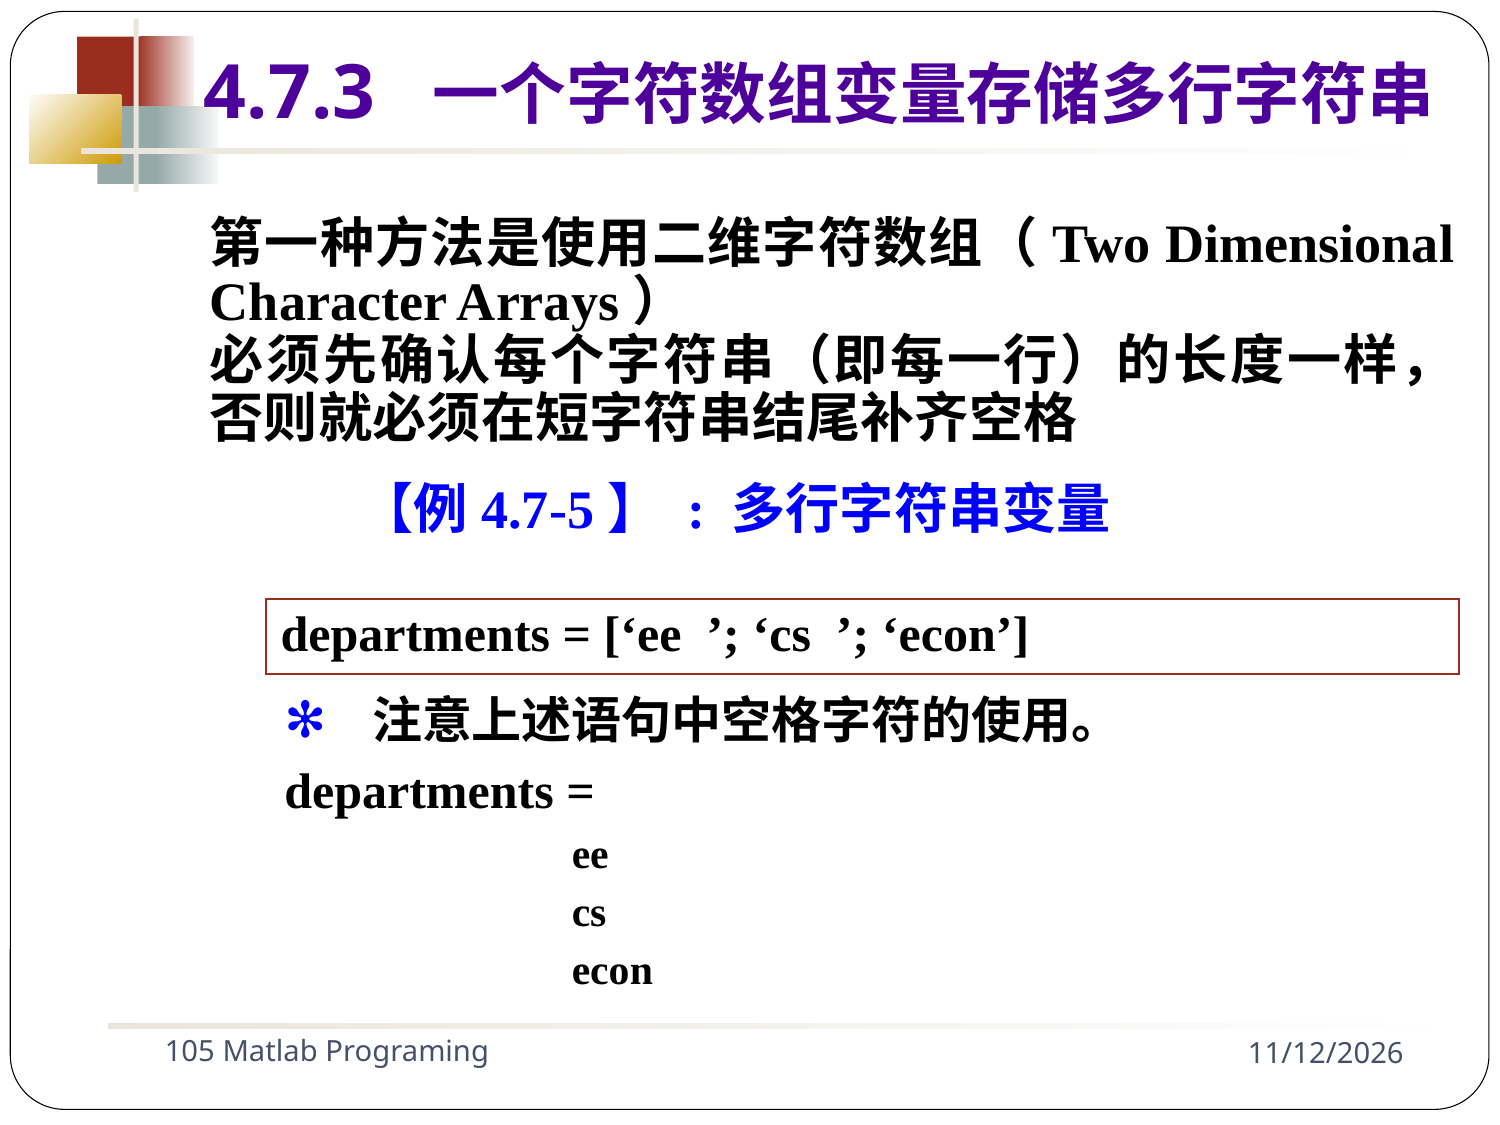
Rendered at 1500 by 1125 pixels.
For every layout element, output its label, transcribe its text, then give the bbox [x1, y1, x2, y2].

list 第一种方法是使用二维字符数组（Two Dimensional Character Arrays） 必须先确认每个字符串（即每一行）的长度一样，否则就必须在短字符串结尾补齐空格 【例4.7-5】 : 多行字符串变量 [194, 207, 1470, 573]
text_box 105 Matlab Programing [150, 1012, 800, 1088]
title 4.7.3 一个字符数组变量存储多行字符串 [188, 42, 1468, 150]
table_header departments = [‘ee ’; ‘cs ’; ‘econ’] [267, 600, 1458, 673]
text_box 注意上述语句中空格字符的使用。 departments = ee cs econ [194, 680, 1470, 1000]
text_box [1012, 1015, 1419, 1094]
